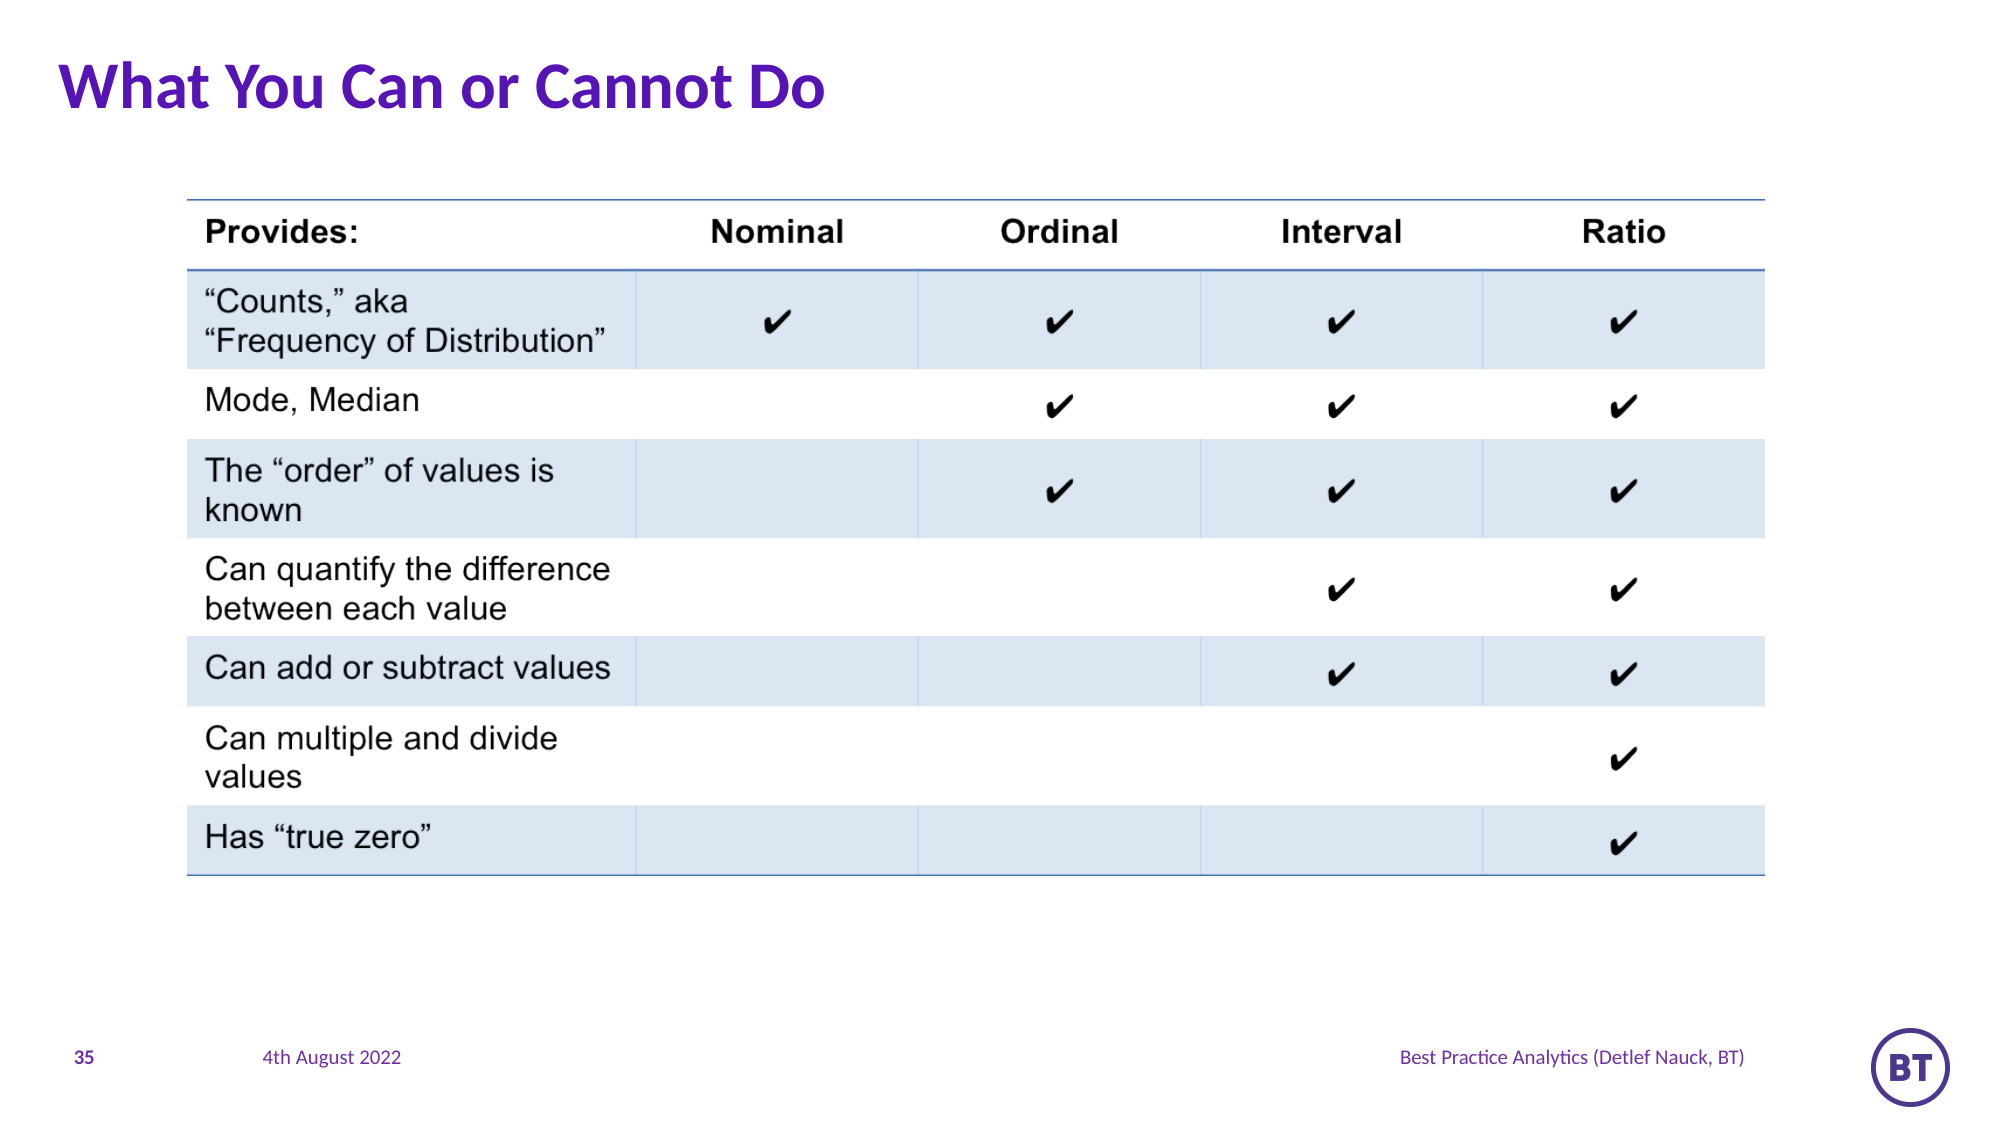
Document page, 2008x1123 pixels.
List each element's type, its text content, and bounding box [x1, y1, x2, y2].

title What You Can or Cannot Do [59, 42, 1950, 173]
footer Best Practice Analytics (Detlef Nauck, BT) [602, 1036, 1760, 1080]
picture [1871, 1028, 1950, 1107]
picture [186, 199, 1765, 876]
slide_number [247, 1036, 555, 1080]
slide_number 35 [59, 1036, 119, 1080]
